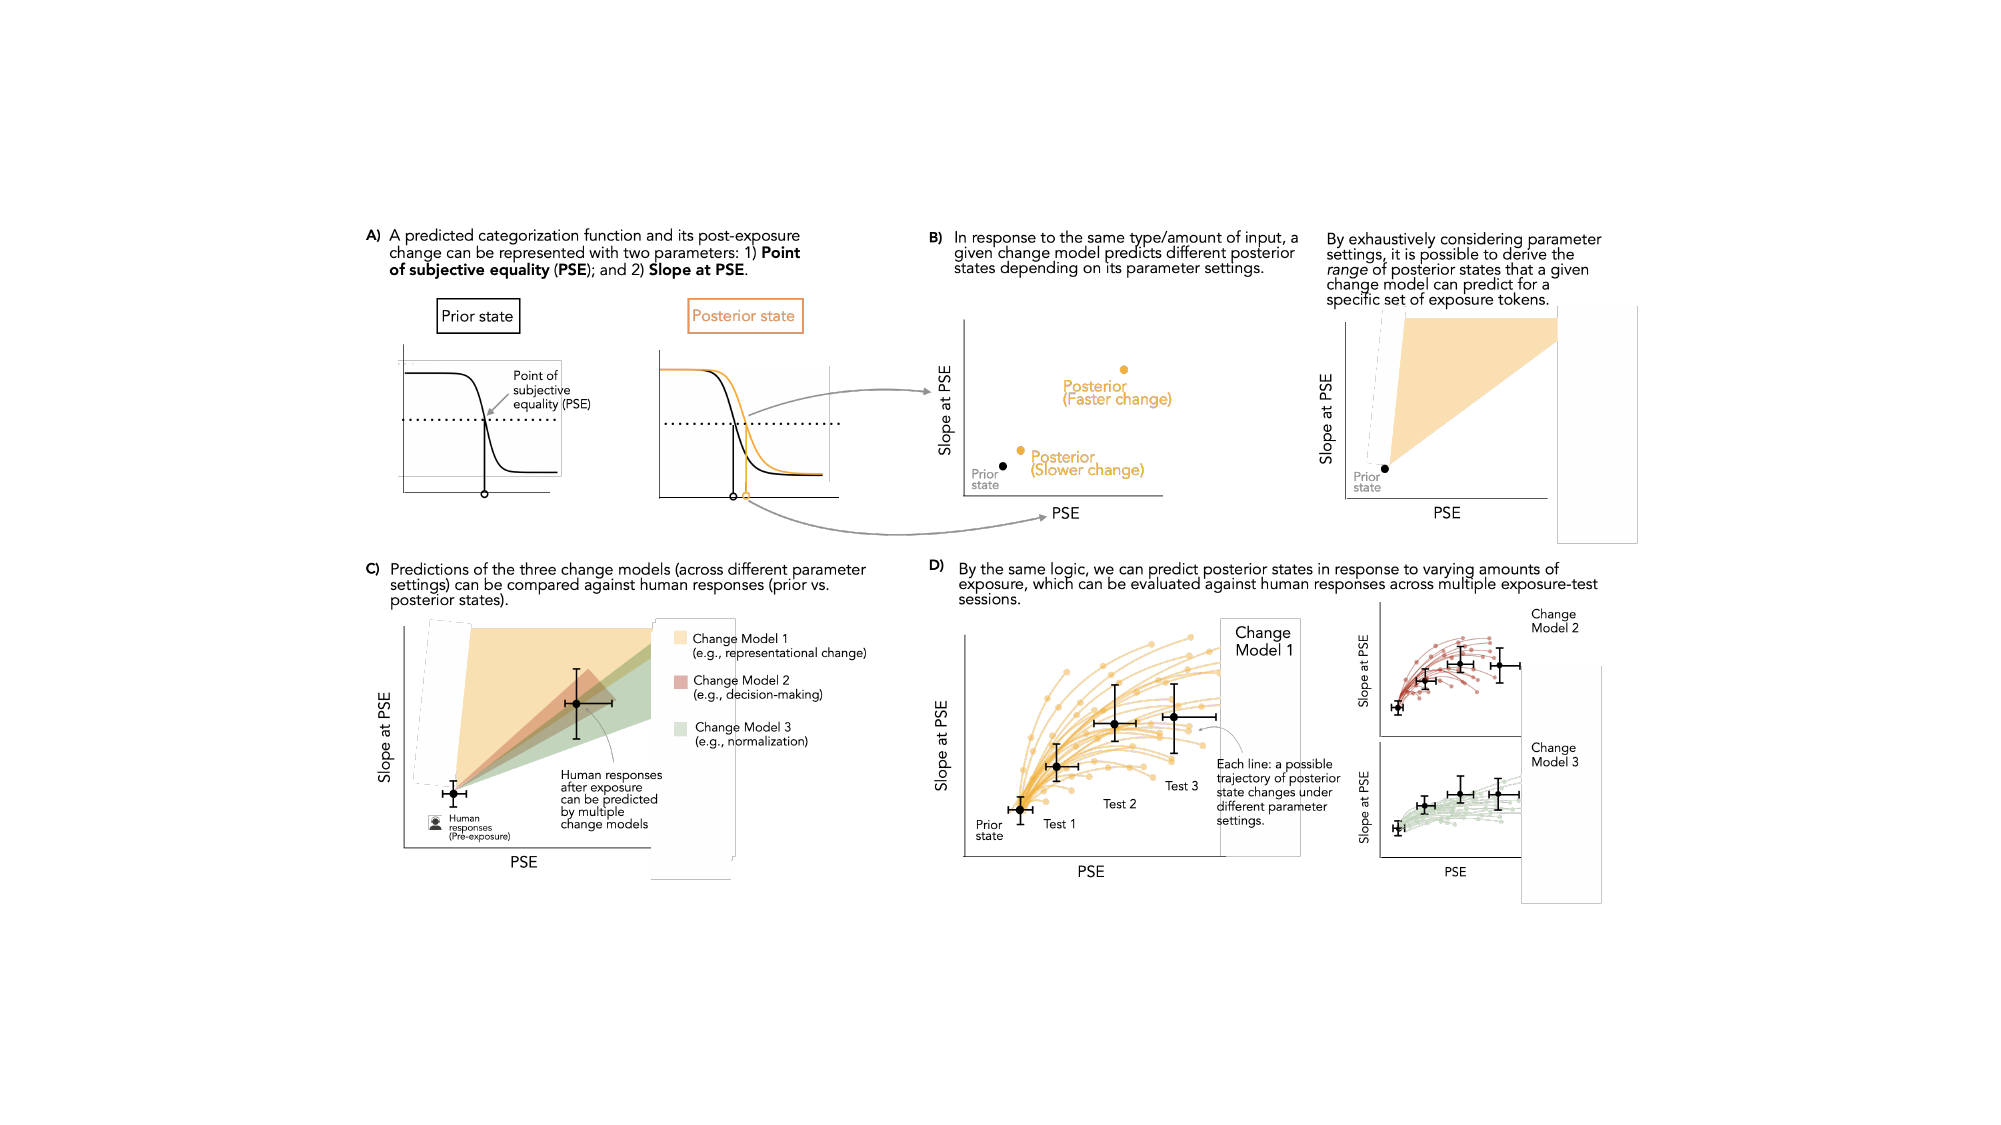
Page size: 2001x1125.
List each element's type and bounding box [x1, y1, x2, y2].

picture [362, 221, 1638, 904]
